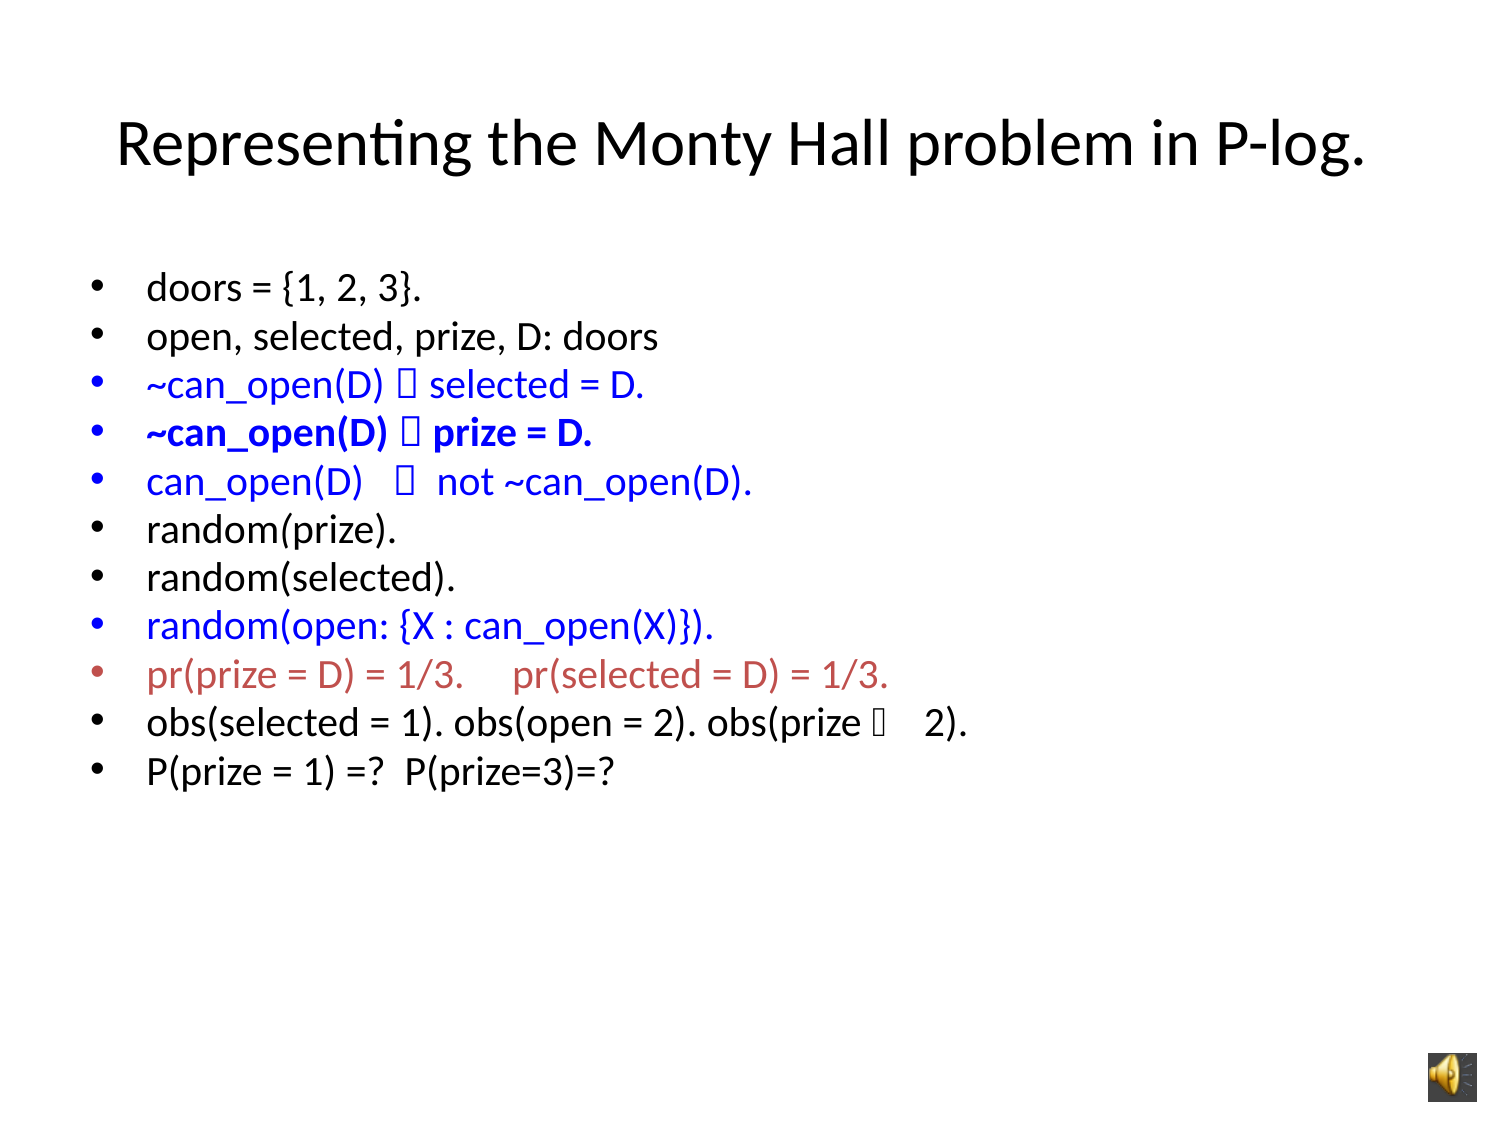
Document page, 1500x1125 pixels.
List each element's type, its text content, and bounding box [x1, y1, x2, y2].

list doors = {1, 2, 3}. open, selected, prize, D: doors ~can_open(D)  selected = D. ~can_open(D)  prize = D. can_open(D)  not ~can_open(D). random(prize). random(selected). random(open: {X : can_open(X)}). pr(prize = D) = 1/3. pr(selected = D) = 1/3. obs(selected = 1). obs(open = 2). obs(prize  2). P(prize = 1) =? P(prize=3)=? [74, 262, 1426, 1006]
picture [1427, 1052, 1478, 1103]
title Representing the Monty Hall problem in P-log. [74, 44, 1426, 233]
